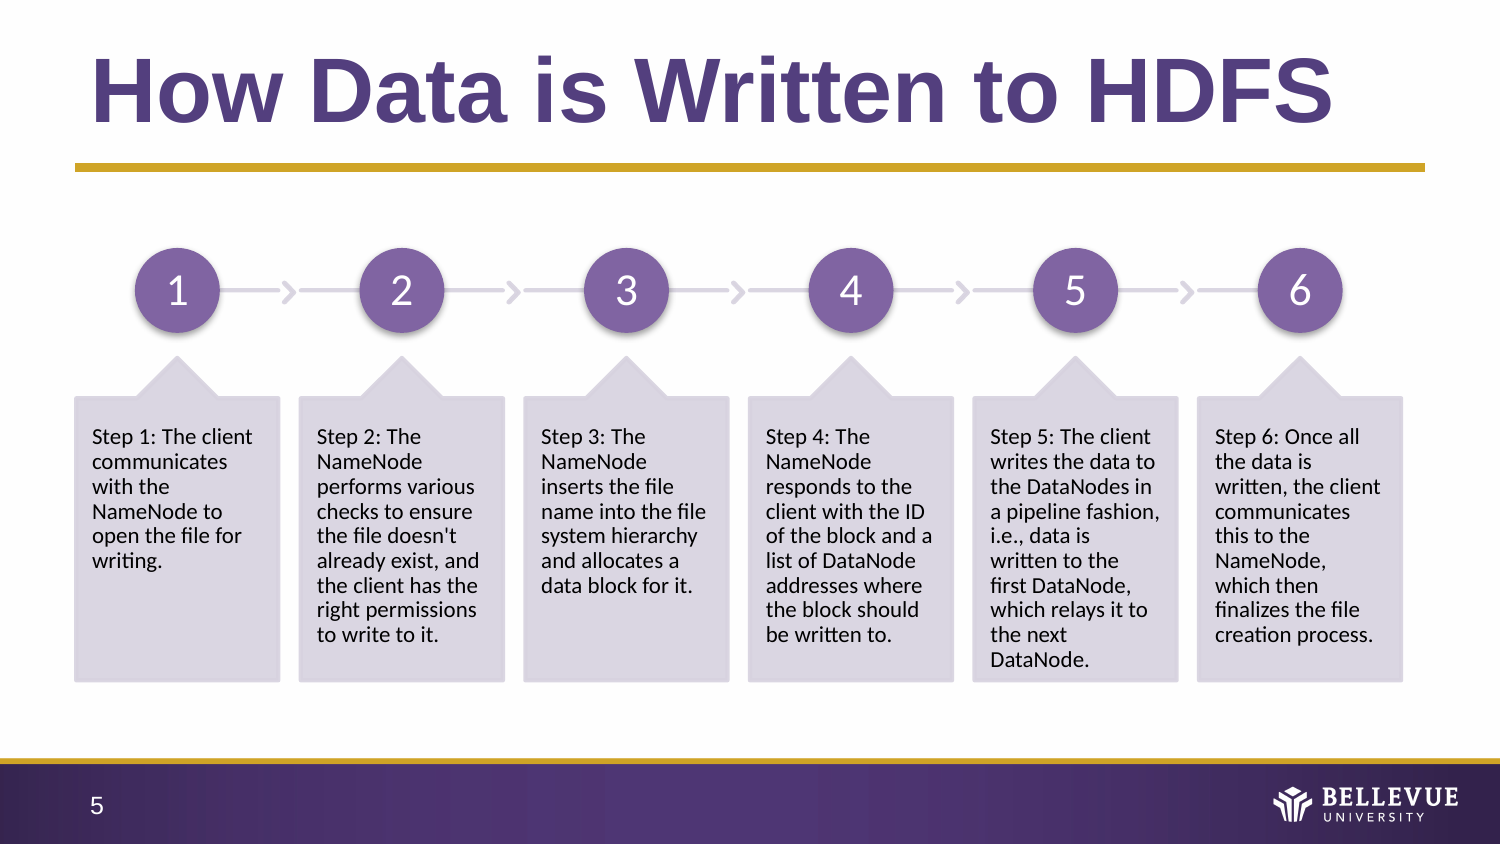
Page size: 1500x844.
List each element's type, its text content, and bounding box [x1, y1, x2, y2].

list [74, 200, 1426, 730]
title How Data is Written to HDFS [75, 30, 1425, 150]
picture [0, 0, 1500, 844]
